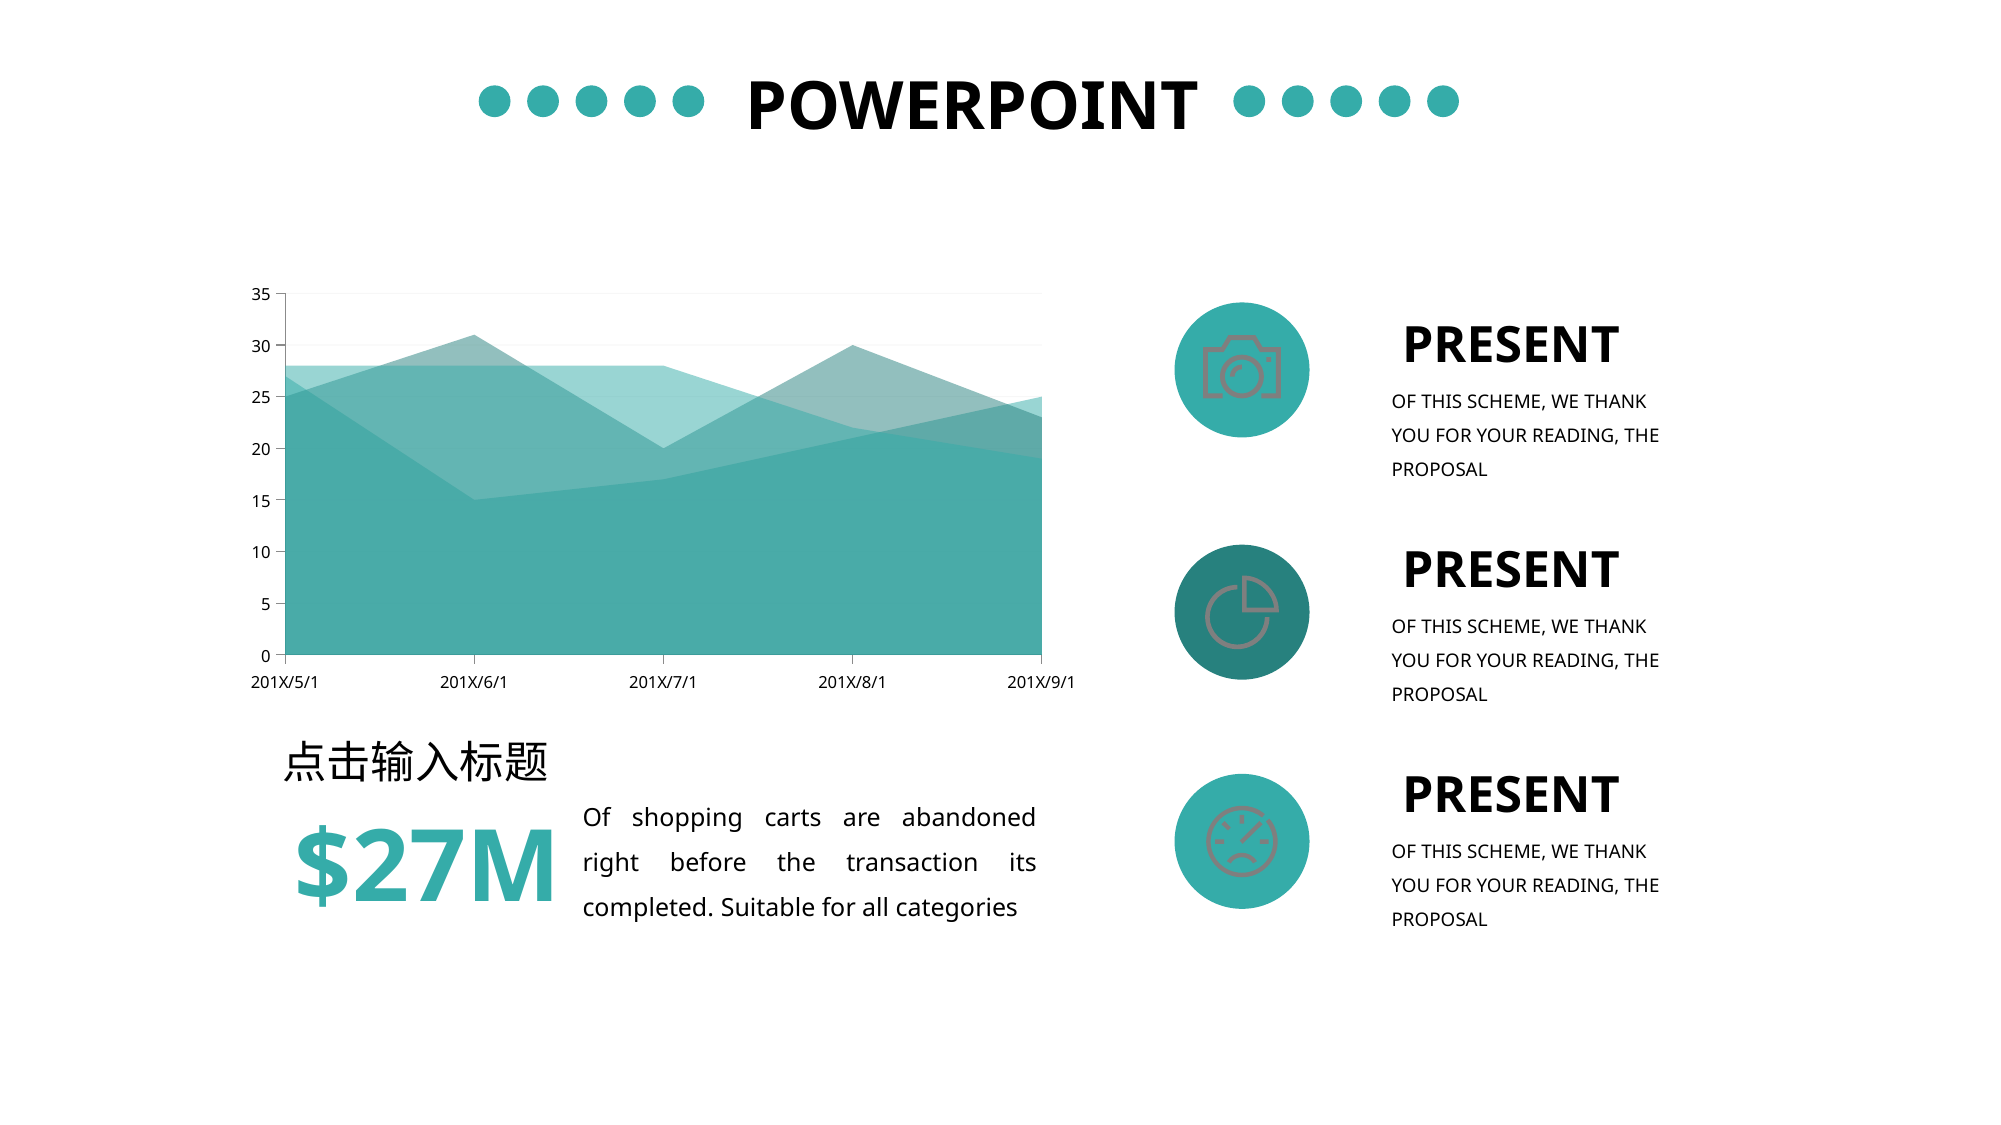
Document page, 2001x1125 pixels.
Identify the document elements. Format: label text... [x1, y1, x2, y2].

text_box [1376, 530, 1695, 710]
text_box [478, 55, 1459, 152]
text_box $27M [279, 793, 577, 929]
text_box 点击输入标题 [267, 726, 564, 795]
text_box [1205, 575, 1279, 650]
chart [233, 273, 1094, 702]
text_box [1202, 335, 1281, 399]
text_box [1174, 544, 1310, 680]
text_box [1376, 305, 1695, 485]
text_box [1174, 773, 1310, 909]
text_box Of shopping carts are abandoned right before the transaction its completed. Suitable for all categories [567, 778, 1053, 929]
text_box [1376, 755, 1695, 935]
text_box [1206, 805, 1278, 878]
text_box [1174, 302, 1310, 438]
